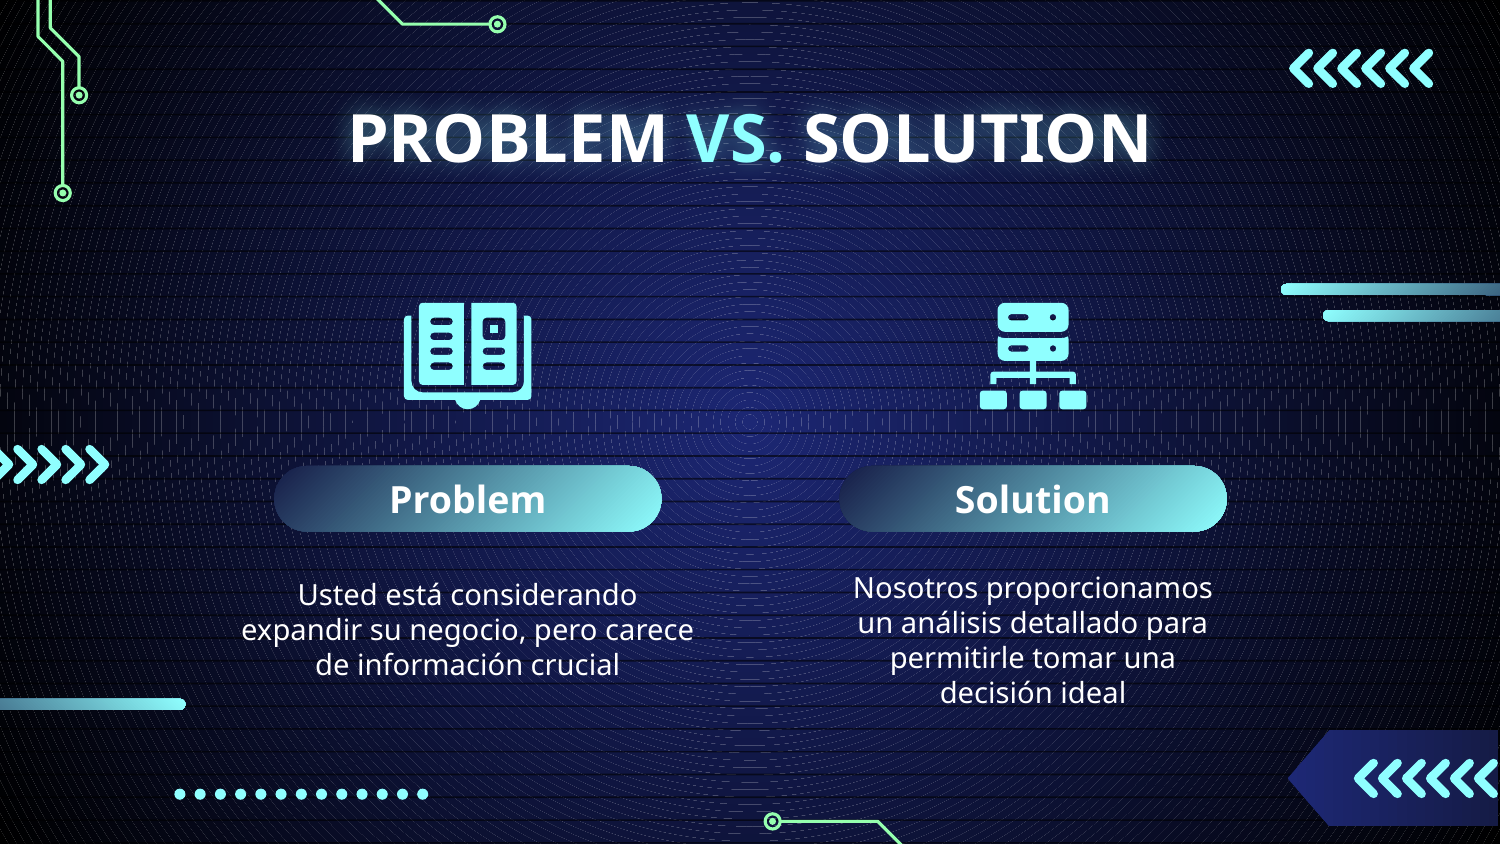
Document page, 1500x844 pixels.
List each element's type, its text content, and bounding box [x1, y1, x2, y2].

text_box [1280, 283, 1500, 322]
text_box [283, 522, 652, 532]
title PROBLEM VS. SOLUTION [116, 88, 1383, 183]
subtitle Usted está considerando expandir su negocio, pero carece de información crucial [219, 549, 716, 708]
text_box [979, 302, 1087, 410]
text_box [849, 522, 1218, 532]
title Problem [252, 476, 683, 522]
subtitle Nosotros proporcionamos un análisis detallado para permitirle tomar una decisión ideal [818, 560, 1249, 719]
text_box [403, 302, 532, 410]
text_box [283, 465, 653, 476]
text_box [848, 465, 1218, 476]
text_box [0, 698, 186, 710]
title Solution [818, 476, 1249, 522]
